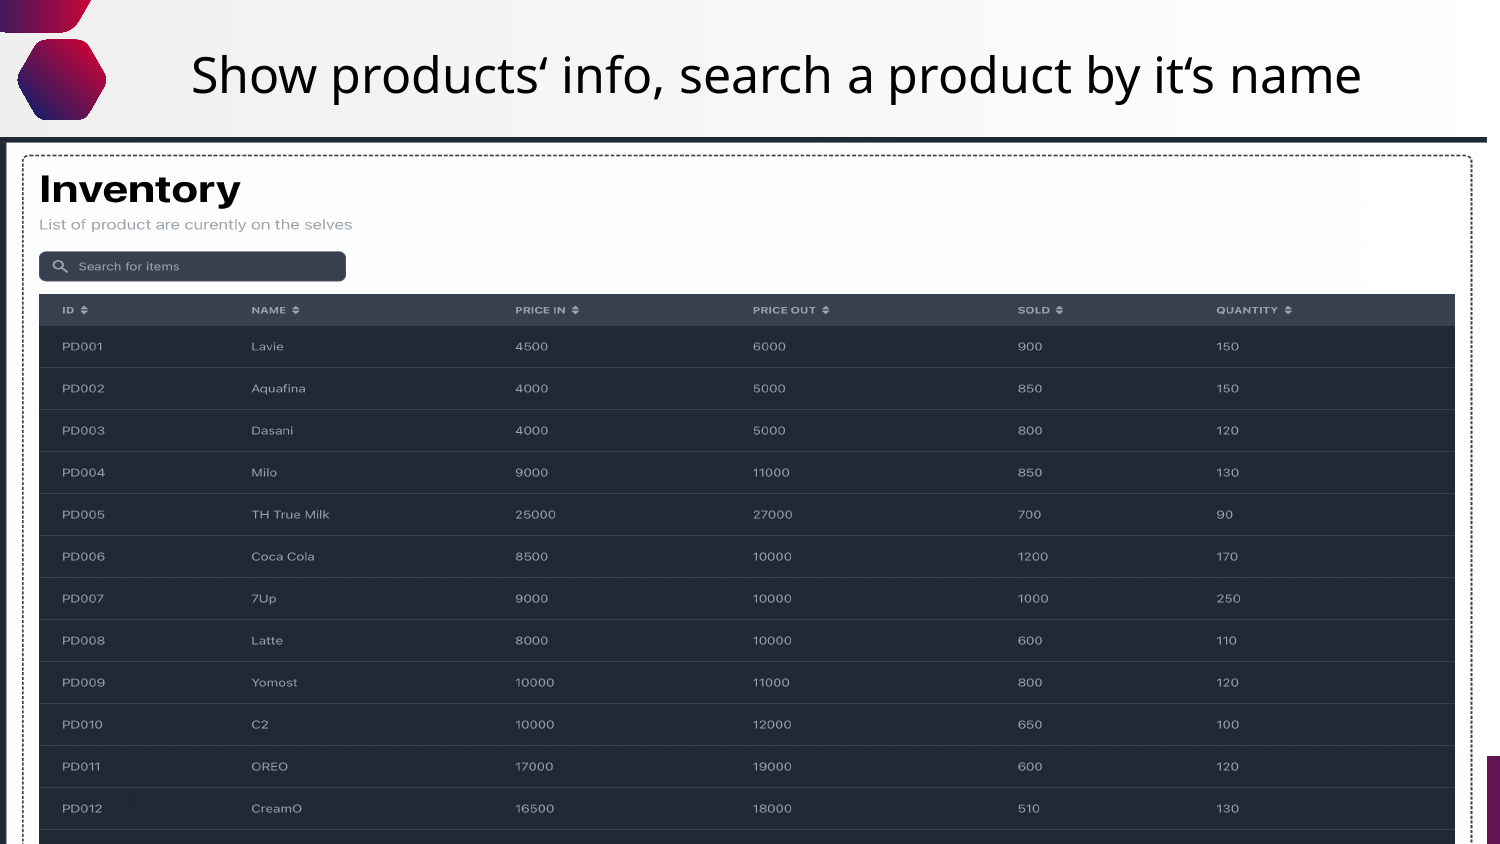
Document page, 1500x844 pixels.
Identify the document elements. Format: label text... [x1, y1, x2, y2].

title Show products‘ info, search a product by it‘s name [123, 0, 1431, 136]
picture [0, 137, 1487, 844]
slide_number 18 [1491, 755, 1500, 844]
